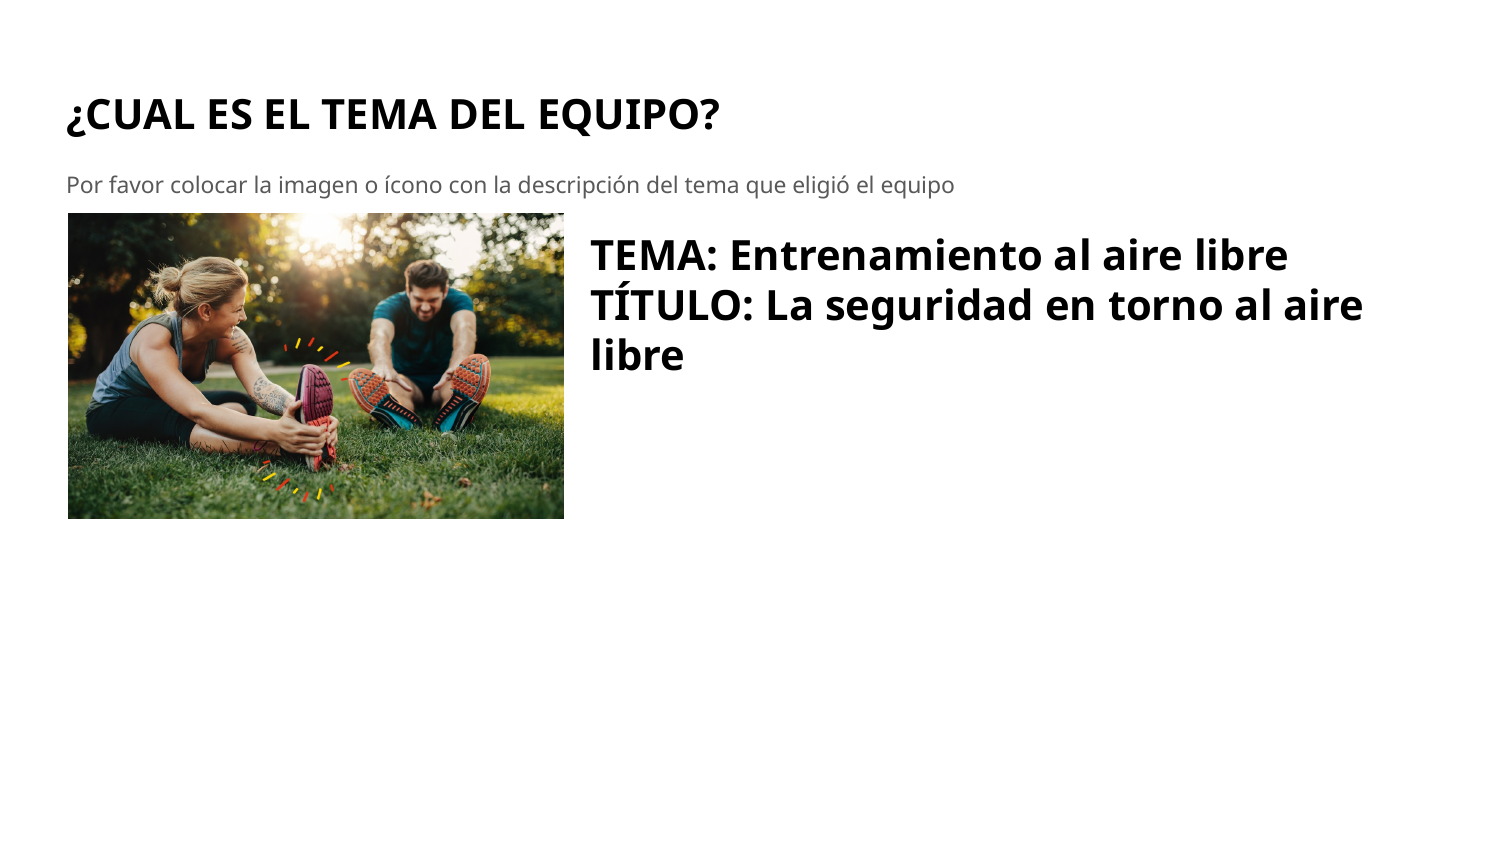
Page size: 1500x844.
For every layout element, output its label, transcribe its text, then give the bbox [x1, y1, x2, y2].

list Por favor colocar la imagen o ícono con la descripción del tema que eligió el equipo [51, 151, 1449, 214]
title ¿CUAL ES EL TEMA DEL EQUIPO? [51, 72, 1449, 151]
picture [67, 213, 564, 519]
text_box TEMA: Entrenamiento al aire libre TÍTULO: La seguridad en torno al aire libre [575, 213, 1449, 394]
